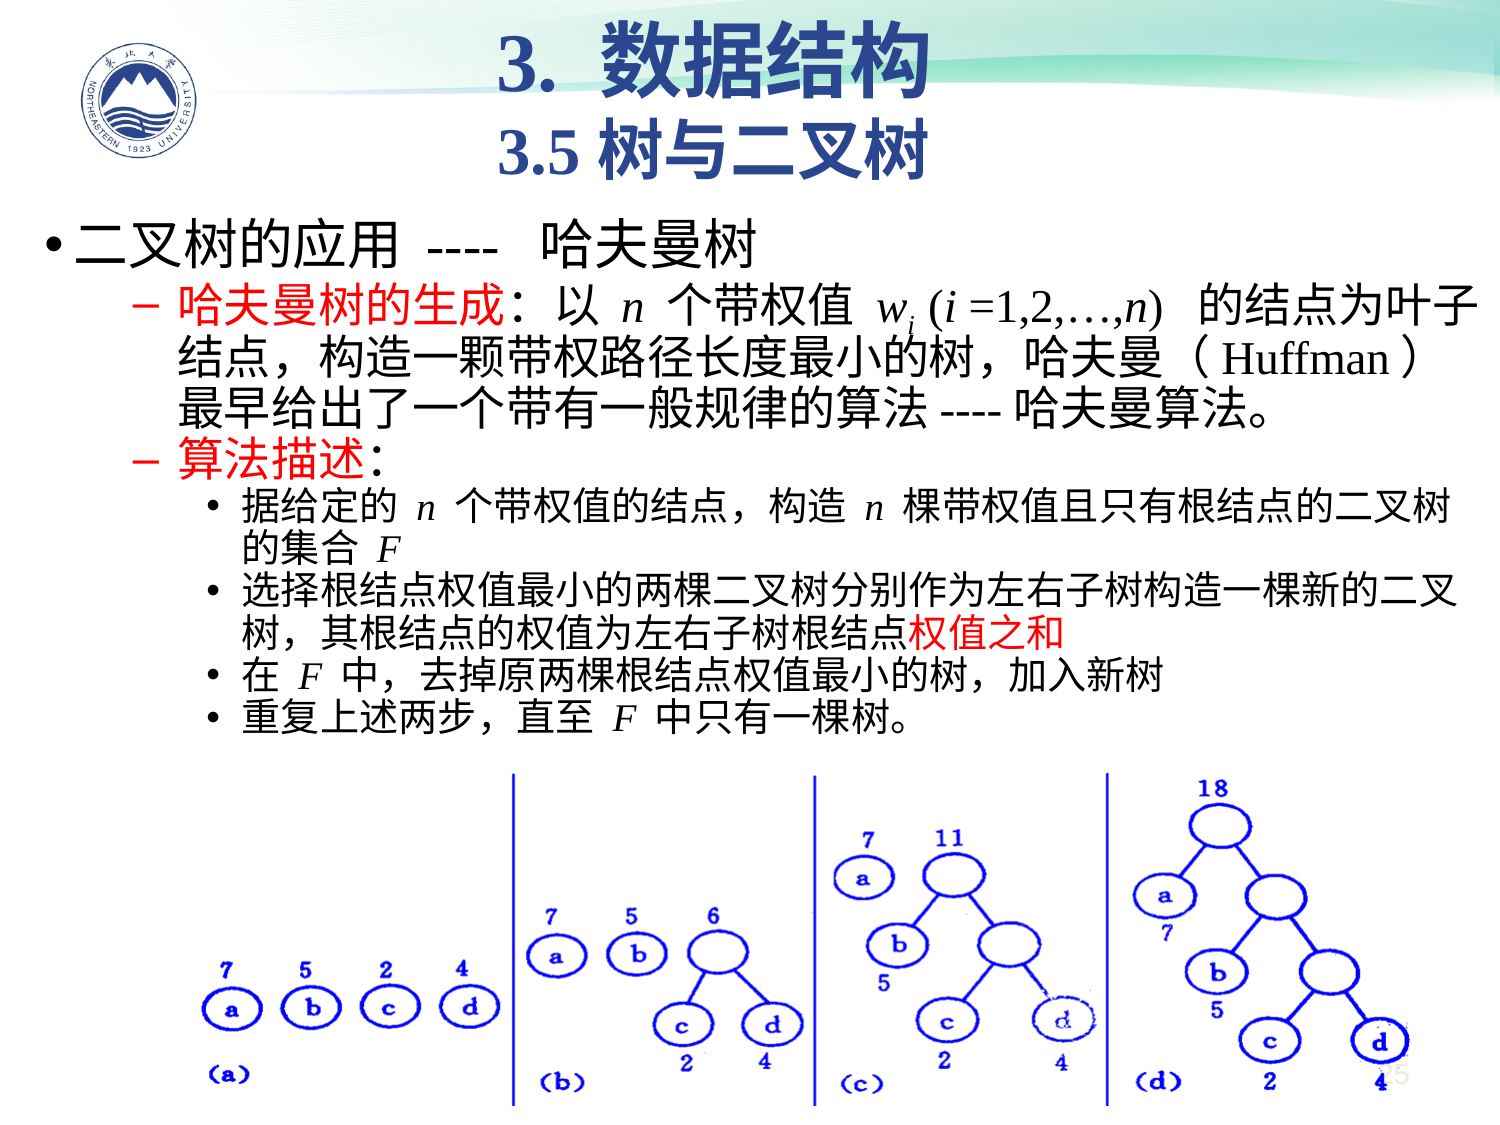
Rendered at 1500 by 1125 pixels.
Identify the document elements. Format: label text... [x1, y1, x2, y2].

text_box 3. 数据结构 3.5树与二叉树 [76, 0, 1352, 196]
text_box 二叉树的应用 ---- 哈夫曼树 哈夫曼树的生成：以 n 个带权值 wi (i =1,2,…,n) 的结点为叶子结点，构造一颗带权路径长度最小的树，哈夫曼（Huffman）最早给出了一个带有一般规律的算法----哈夫曼算法。 算法描述： 据给定的 n 个带权值的结点，构造 n 棵带权值且只有根结点的二叉树的集合 F 选择根结点权值最小的两棵二叉树分别作为左右子树构造一棵新的二叉树，其根结点的权值为左右子树根结点权值之和 在 F 中，去掉原两棵根结点权值最小的树，加入新树 重复上述两步，直至 F 中只有一棵树。 [29, 210, 1500, 799]
picture [0, 0, 1500, 1125]
